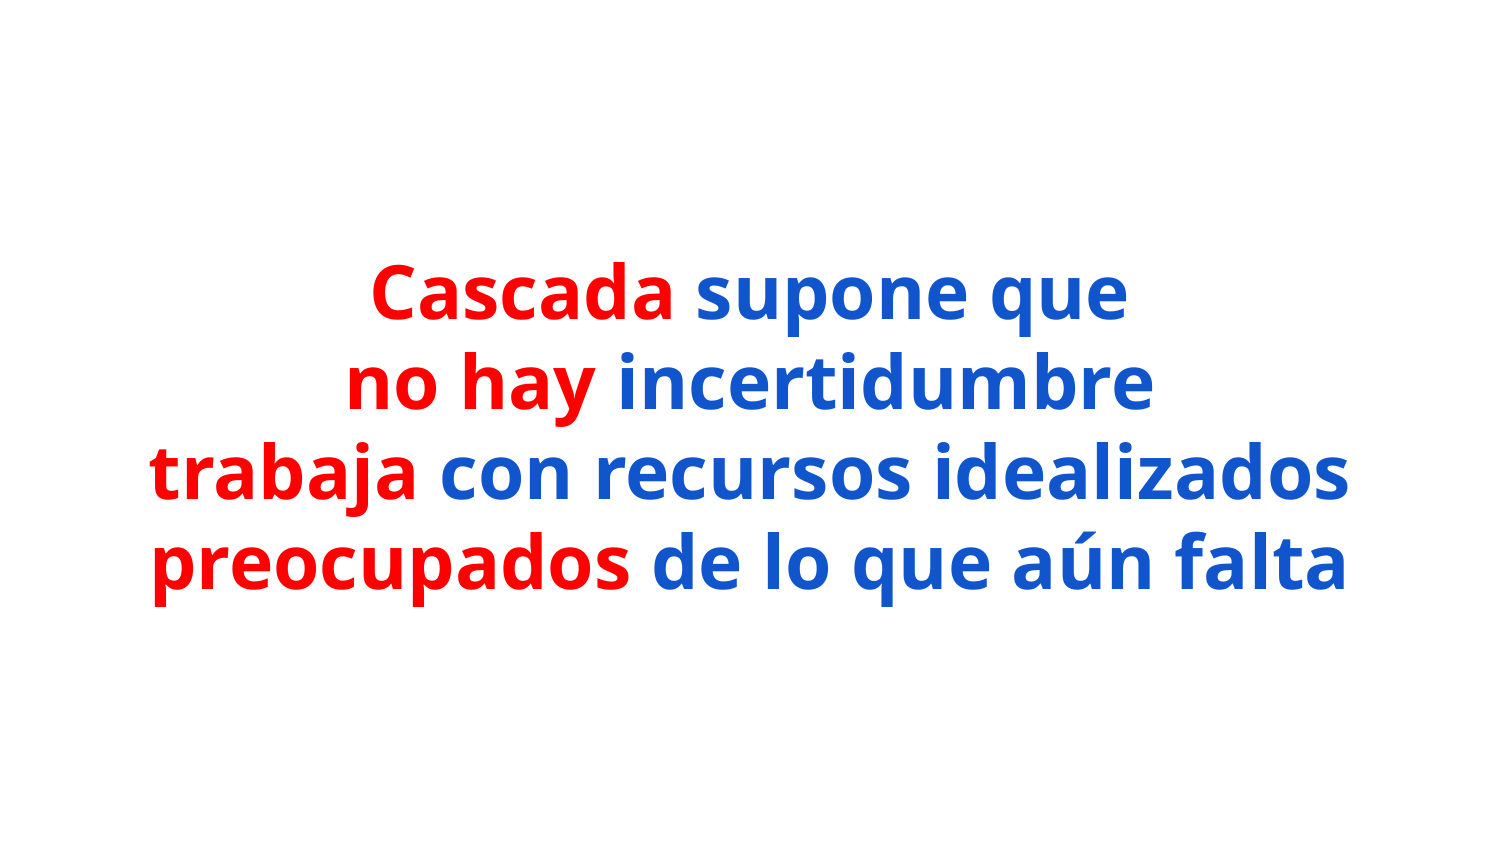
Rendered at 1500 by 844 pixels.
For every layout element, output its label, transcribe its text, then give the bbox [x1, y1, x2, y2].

title Cascada supone que no hay incertidumbre trabaja con recursos idealizados preocupados de lo que aún falta [51, 204, 1449, 646]
